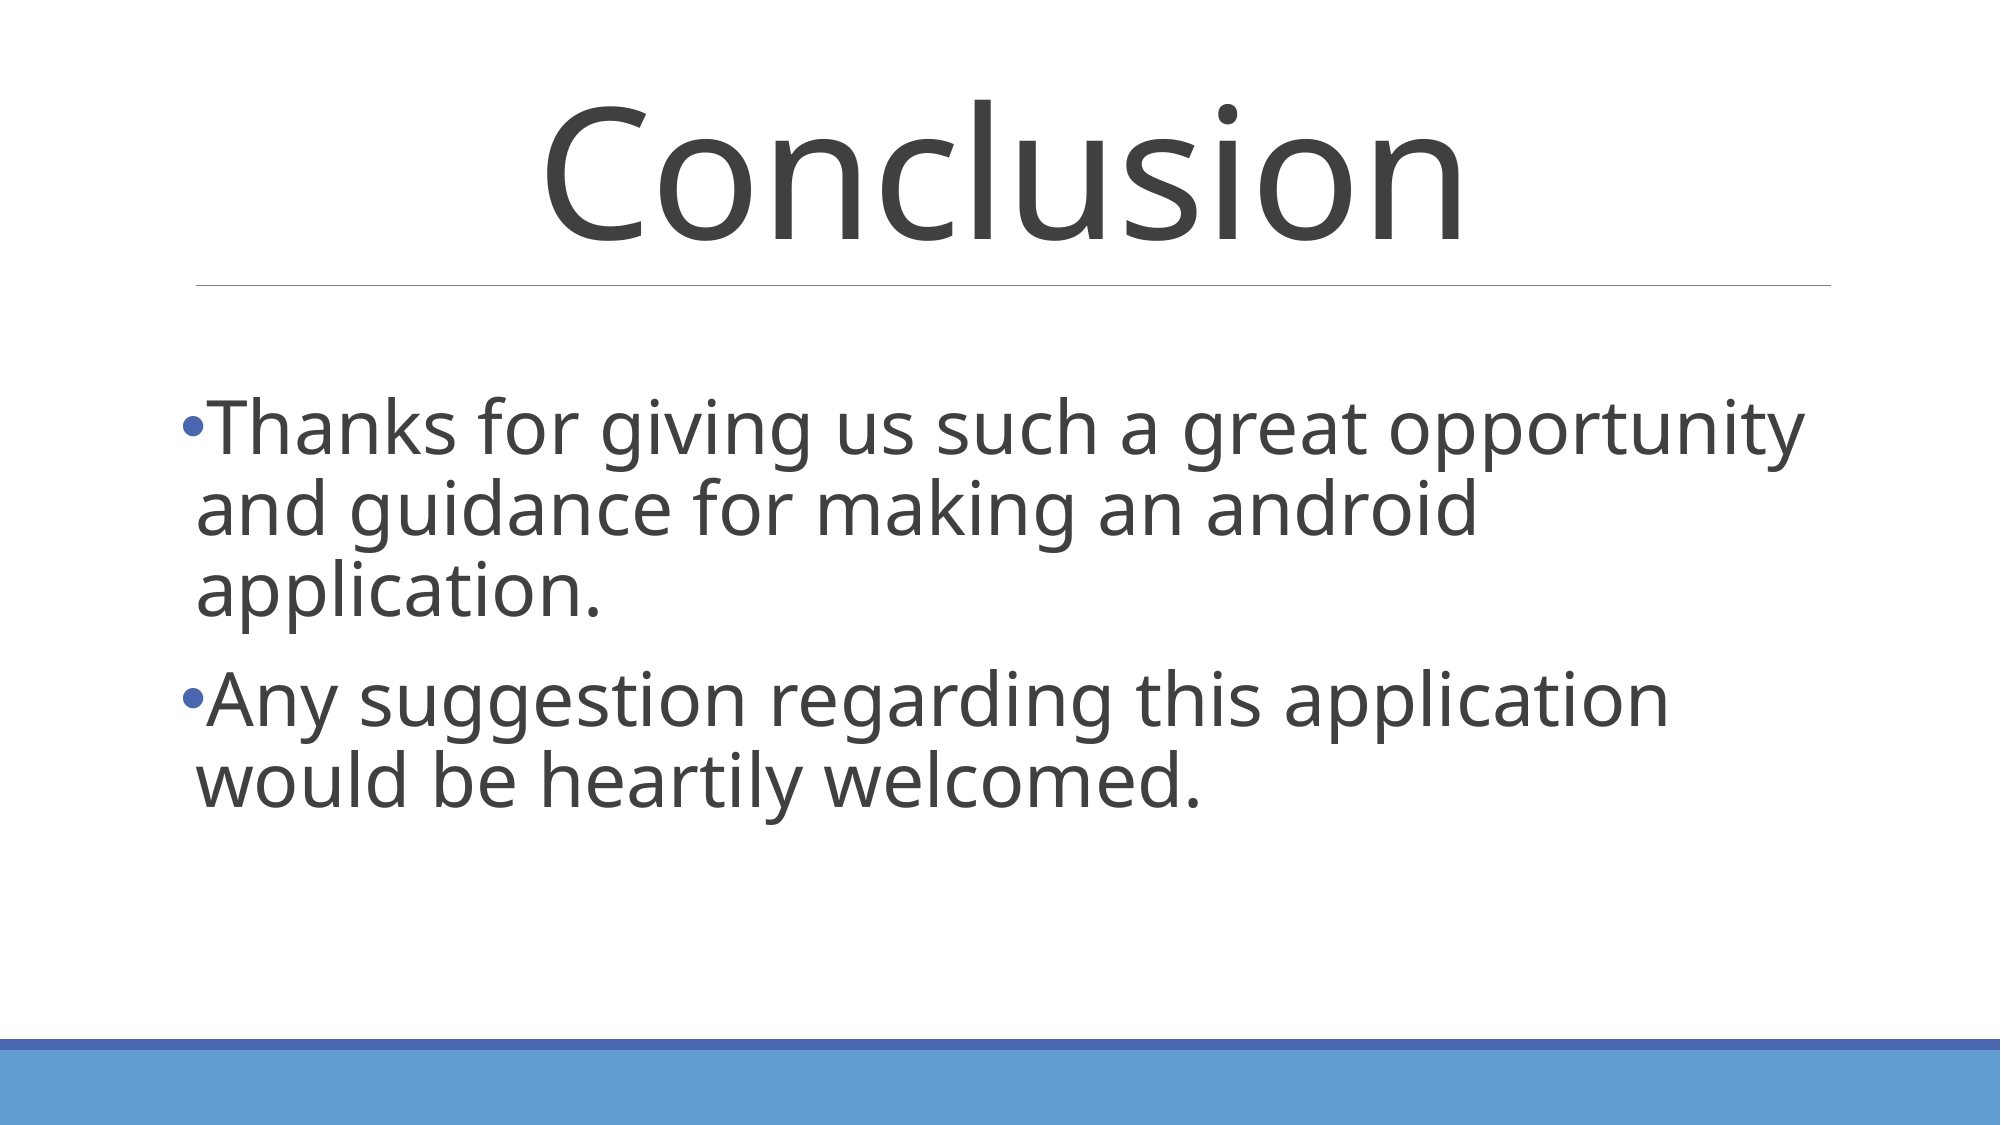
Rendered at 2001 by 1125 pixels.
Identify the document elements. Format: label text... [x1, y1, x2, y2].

list Thanks for giving us such a great opportunity and guidance for making an android application. Any suggestion regarding this application would be heartily welcomed. [180, 302, 1830, 963]
title Conclusion [180, 47, 1830, 285]
